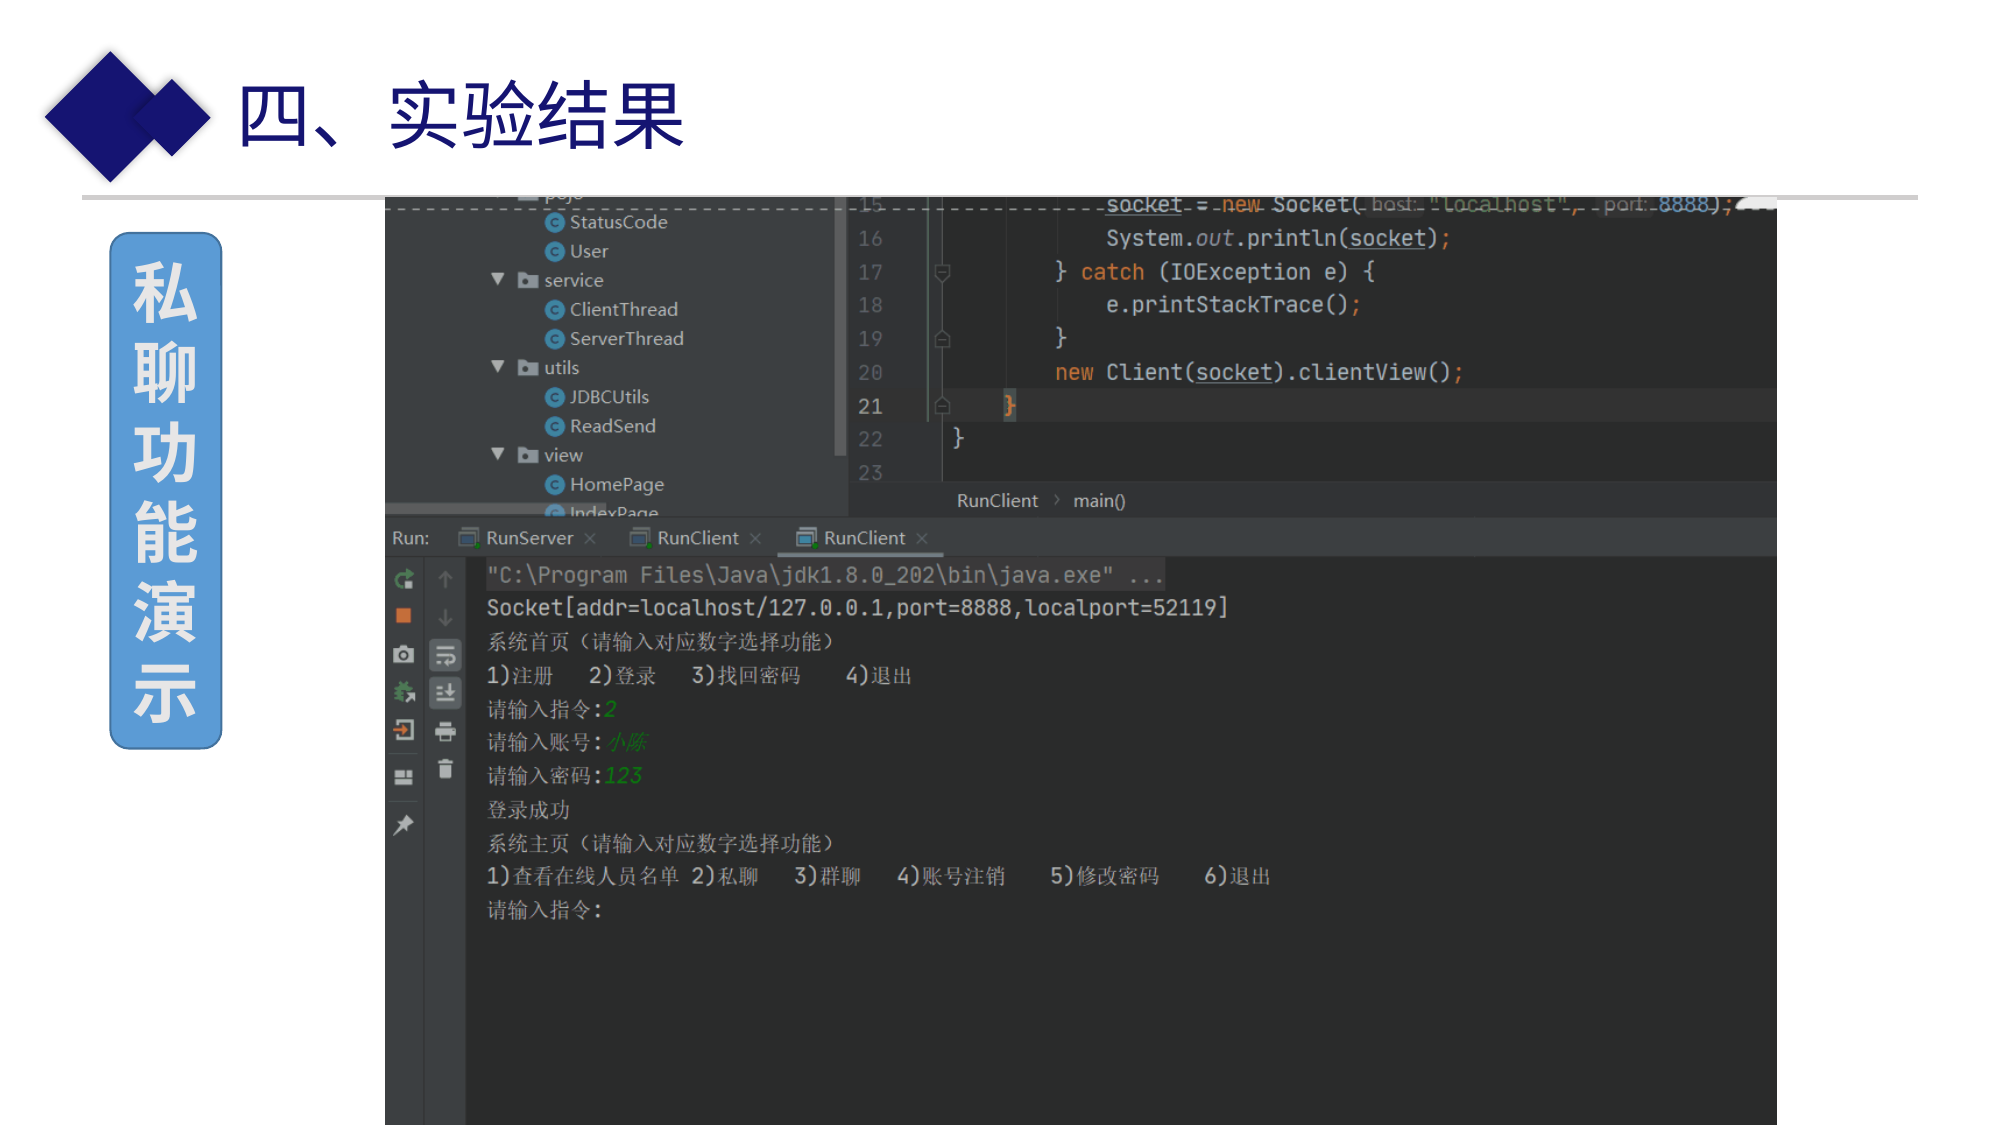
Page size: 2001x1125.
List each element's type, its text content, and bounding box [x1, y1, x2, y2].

text_box 四、实验结果 [221, 60, 1153, 166]
text_box [131, 77, 213, 158]
text_box [43, 49, 150, 184]
picture [385, 197, 1777, 1125]
text_box 私聊功能演示 [109, 231, 223, 750]
